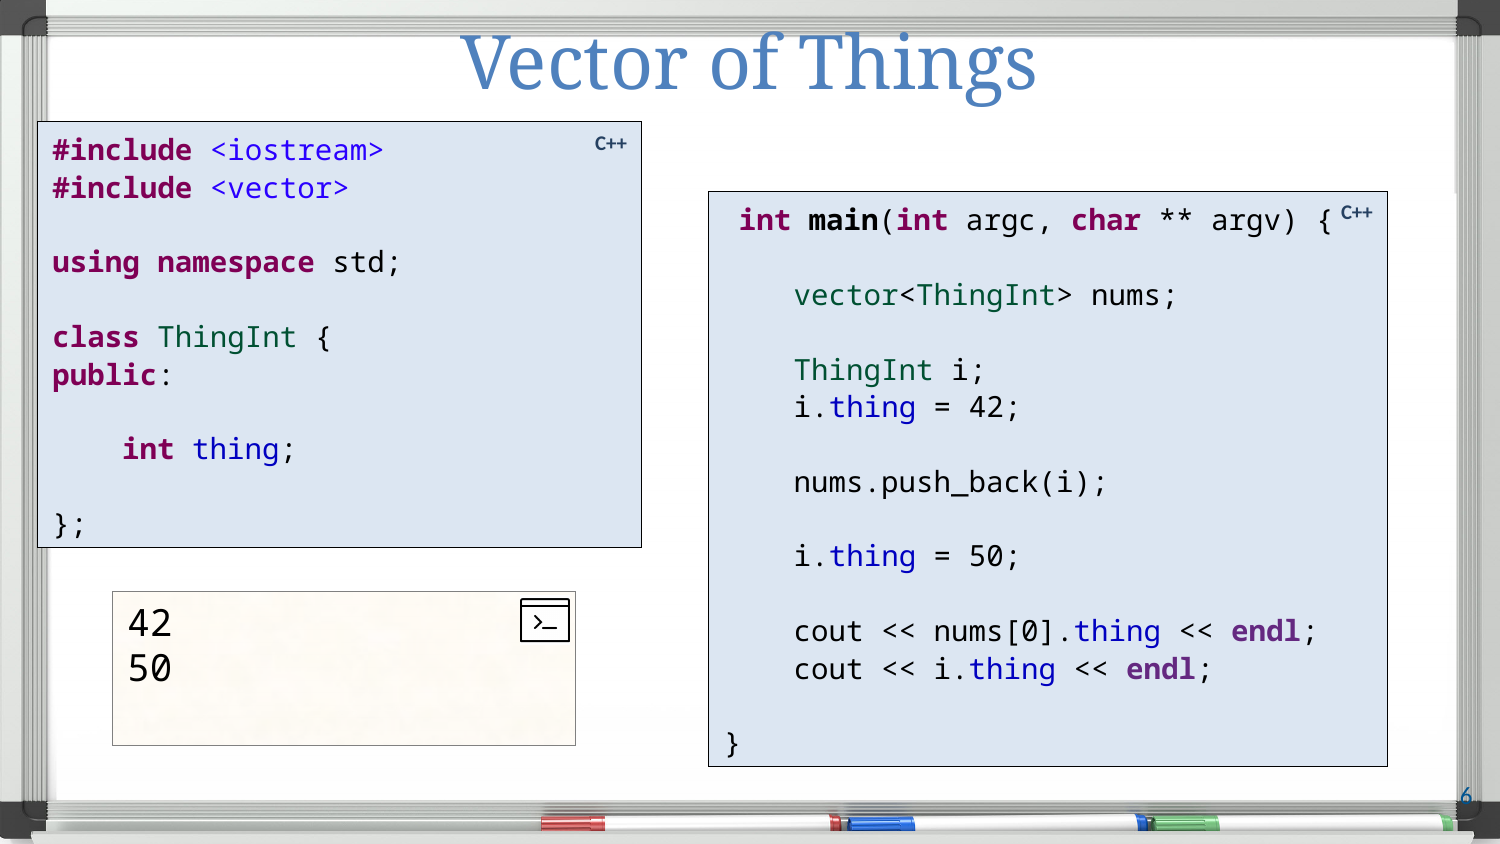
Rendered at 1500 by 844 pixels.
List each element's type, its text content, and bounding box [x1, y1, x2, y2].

text_box #include <iostream> #include <vector> using namespace std; class ThingInt { public: int thing; }; [37, 121, 642, 548]
text_box C++ [1270, 191, 1388, 232]
picture [0, 0, 1500, 844]
slide_number 6 [1387, 771, 1488, 817]
text_box int main(int argc, char ** argv) { vector<ThingInt> nums; ThingInt i; i.thing = 42; nums.push_back(i); i.thing = 50; cout << nums[0].thing << endl; cout << i.thing << endl; } [708, 191, 1388, 767]
text_box 42 50 [112, 591, 576, 746]
text_box C++ [525, 121, 642, 162]
title Vector of Things [12, 9, 1488, 110]
